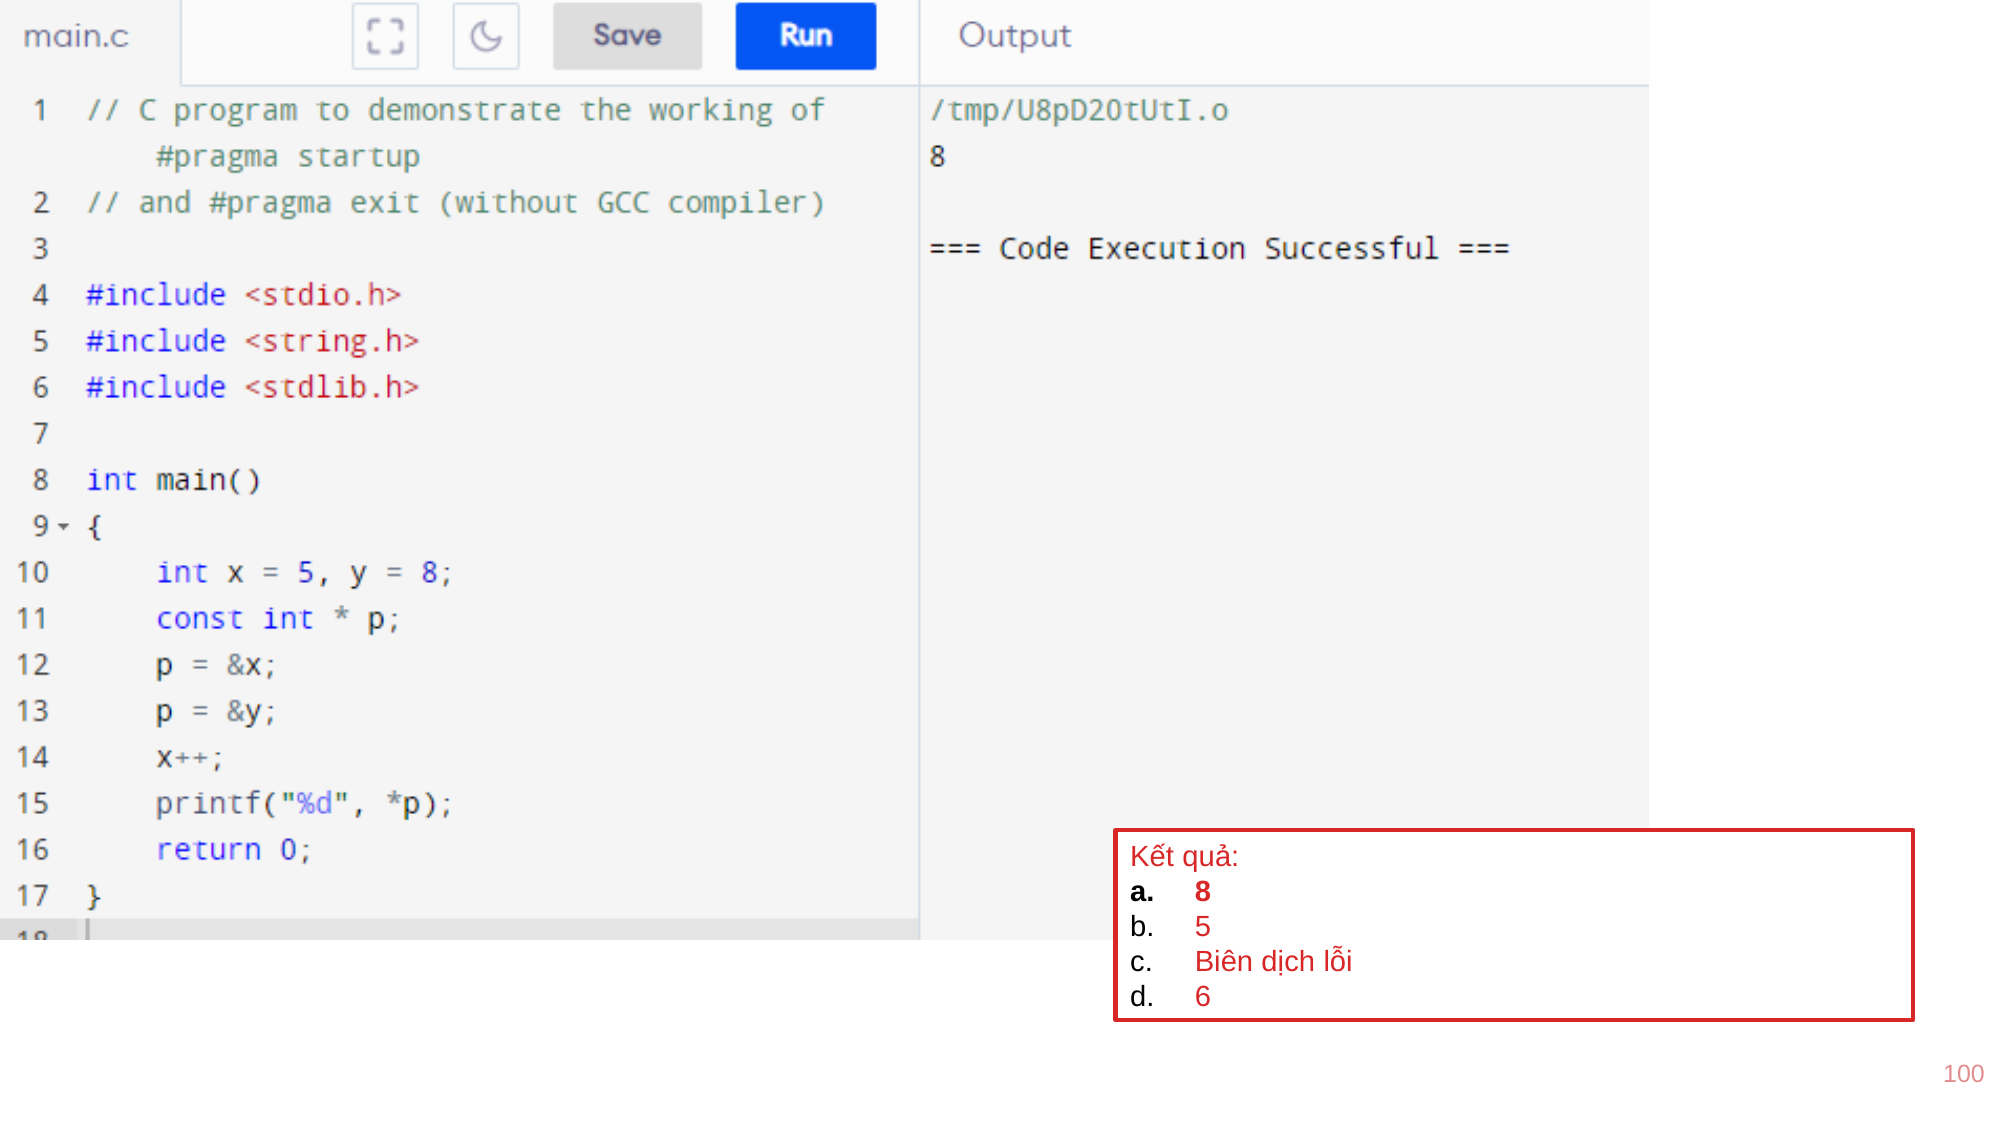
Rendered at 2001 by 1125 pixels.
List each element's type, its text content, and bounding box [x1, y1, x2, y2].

slide_number 100 [1550, 1042, 2000, 1103]
text_box Kết quả: 8 5 Biên dịch lỗi 6 [1113, 828, 1915, 1022]
picture [0, 0, 1649, 940]
